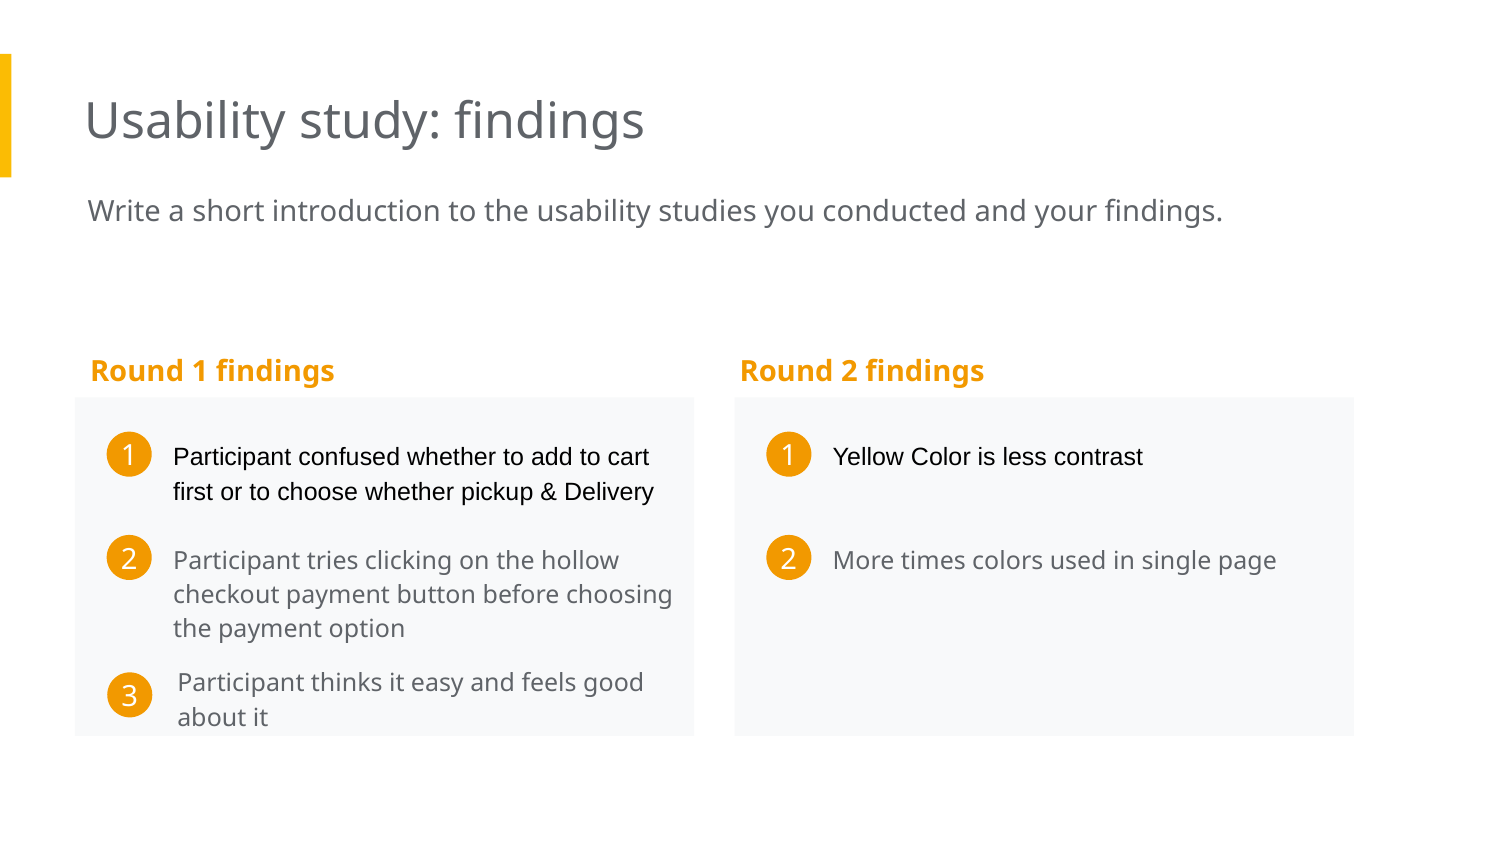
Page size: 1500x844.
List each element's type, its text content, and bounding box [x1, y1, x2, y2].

text_box Write a short introduction to the usability studies you conducted and your findings. [87, 172, 1379, 283]
text_box Participant tries clicking on the hollow checkout payment button before choosing the payment option [158, 524, 706, 658]
text_box Round 1 findings [74, 331, 623, 397]
text_box 1 [766, 431, 812, 477]
text_box [734, 397, 1354, 736]
text_box Usability study: findings [84, 73, 1095, 164]
text_box Participant confused whether to add to cart first or to choose whether pickup & Delivery [158, 421, 706, 521]
text_box Round 2 findings [724, 331, 1272, 402]
text_box [74, 397, 695, 736]
text_box More times colors used in single page [817, 524, 1396, 590]
text_box 1 [106, 431, 152, 477]
text_box Participant thinks it easy and feels good about it [162, 647, 710, 747]
text_box 3 [107, 672, 153, 718]
text_box Yellow Color is less contrast [817, 421, 1365, 486]
text_box 2 [766, 534, 812, 580]
text_box 2 [106, 534, 152, 580]
